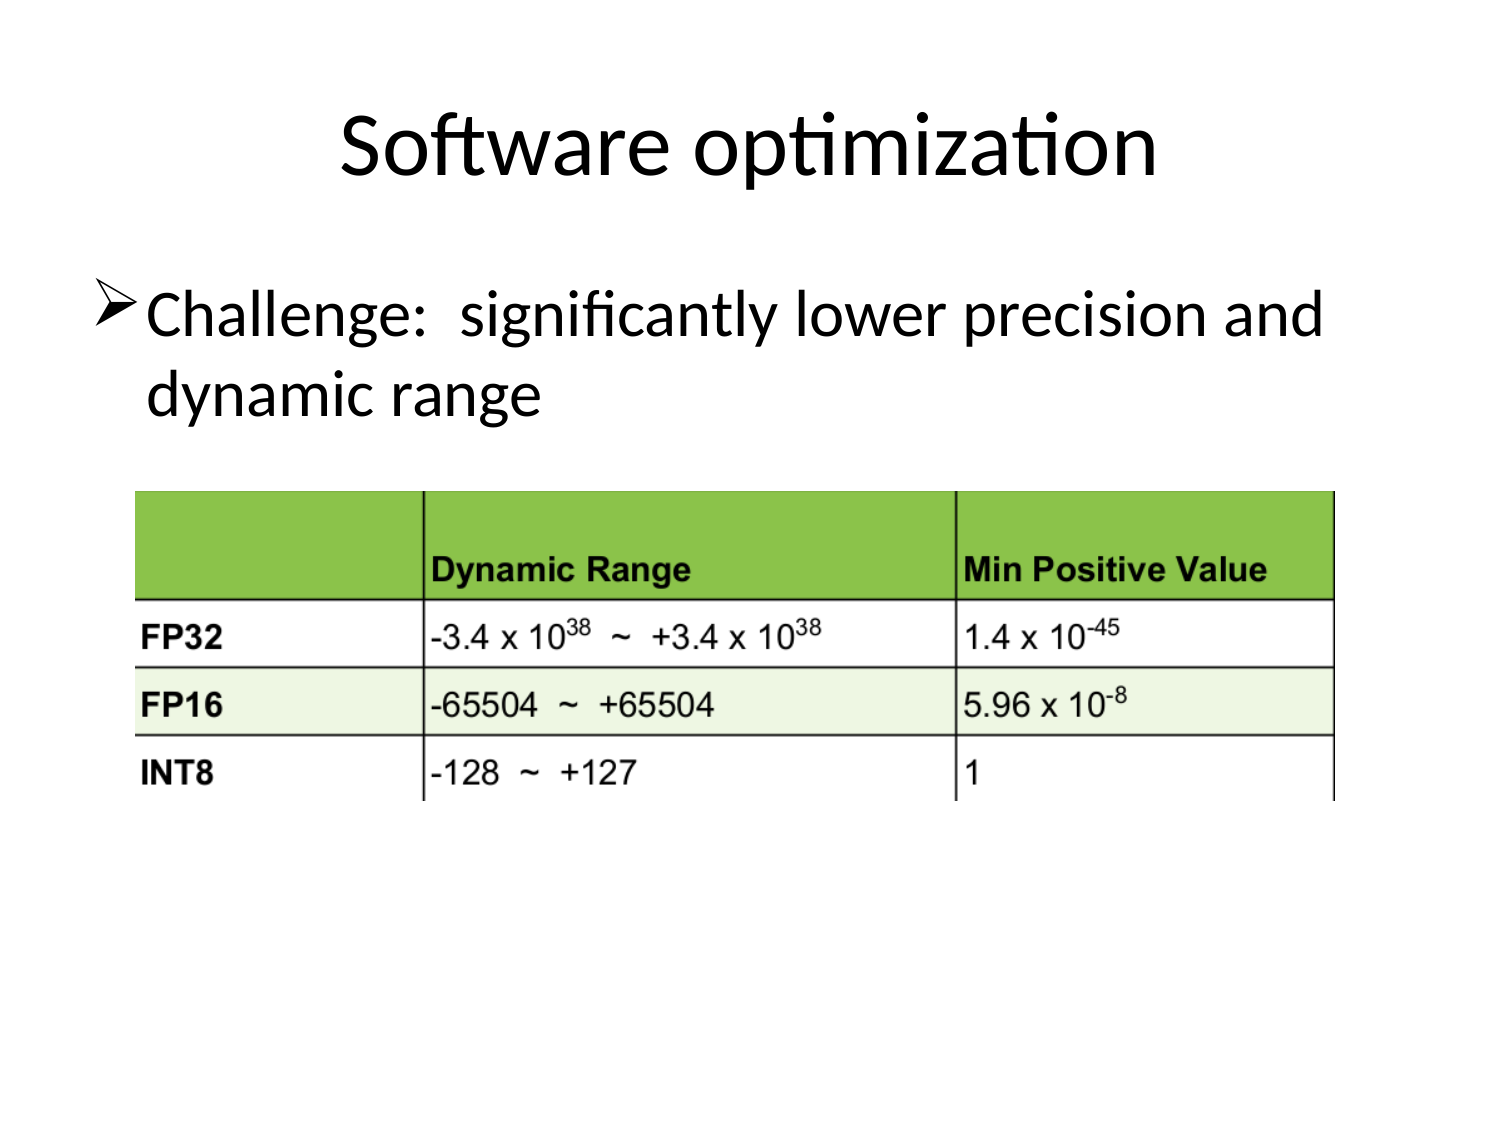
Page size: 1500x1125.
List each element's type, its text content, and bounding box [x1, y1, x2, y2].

title Software optimization [75, 45, 1425, 233]
picture [135, 491, 1335, 801]
list Challenge: significantly lower precision and dynamic range [75, 262, 1425, 1083]
